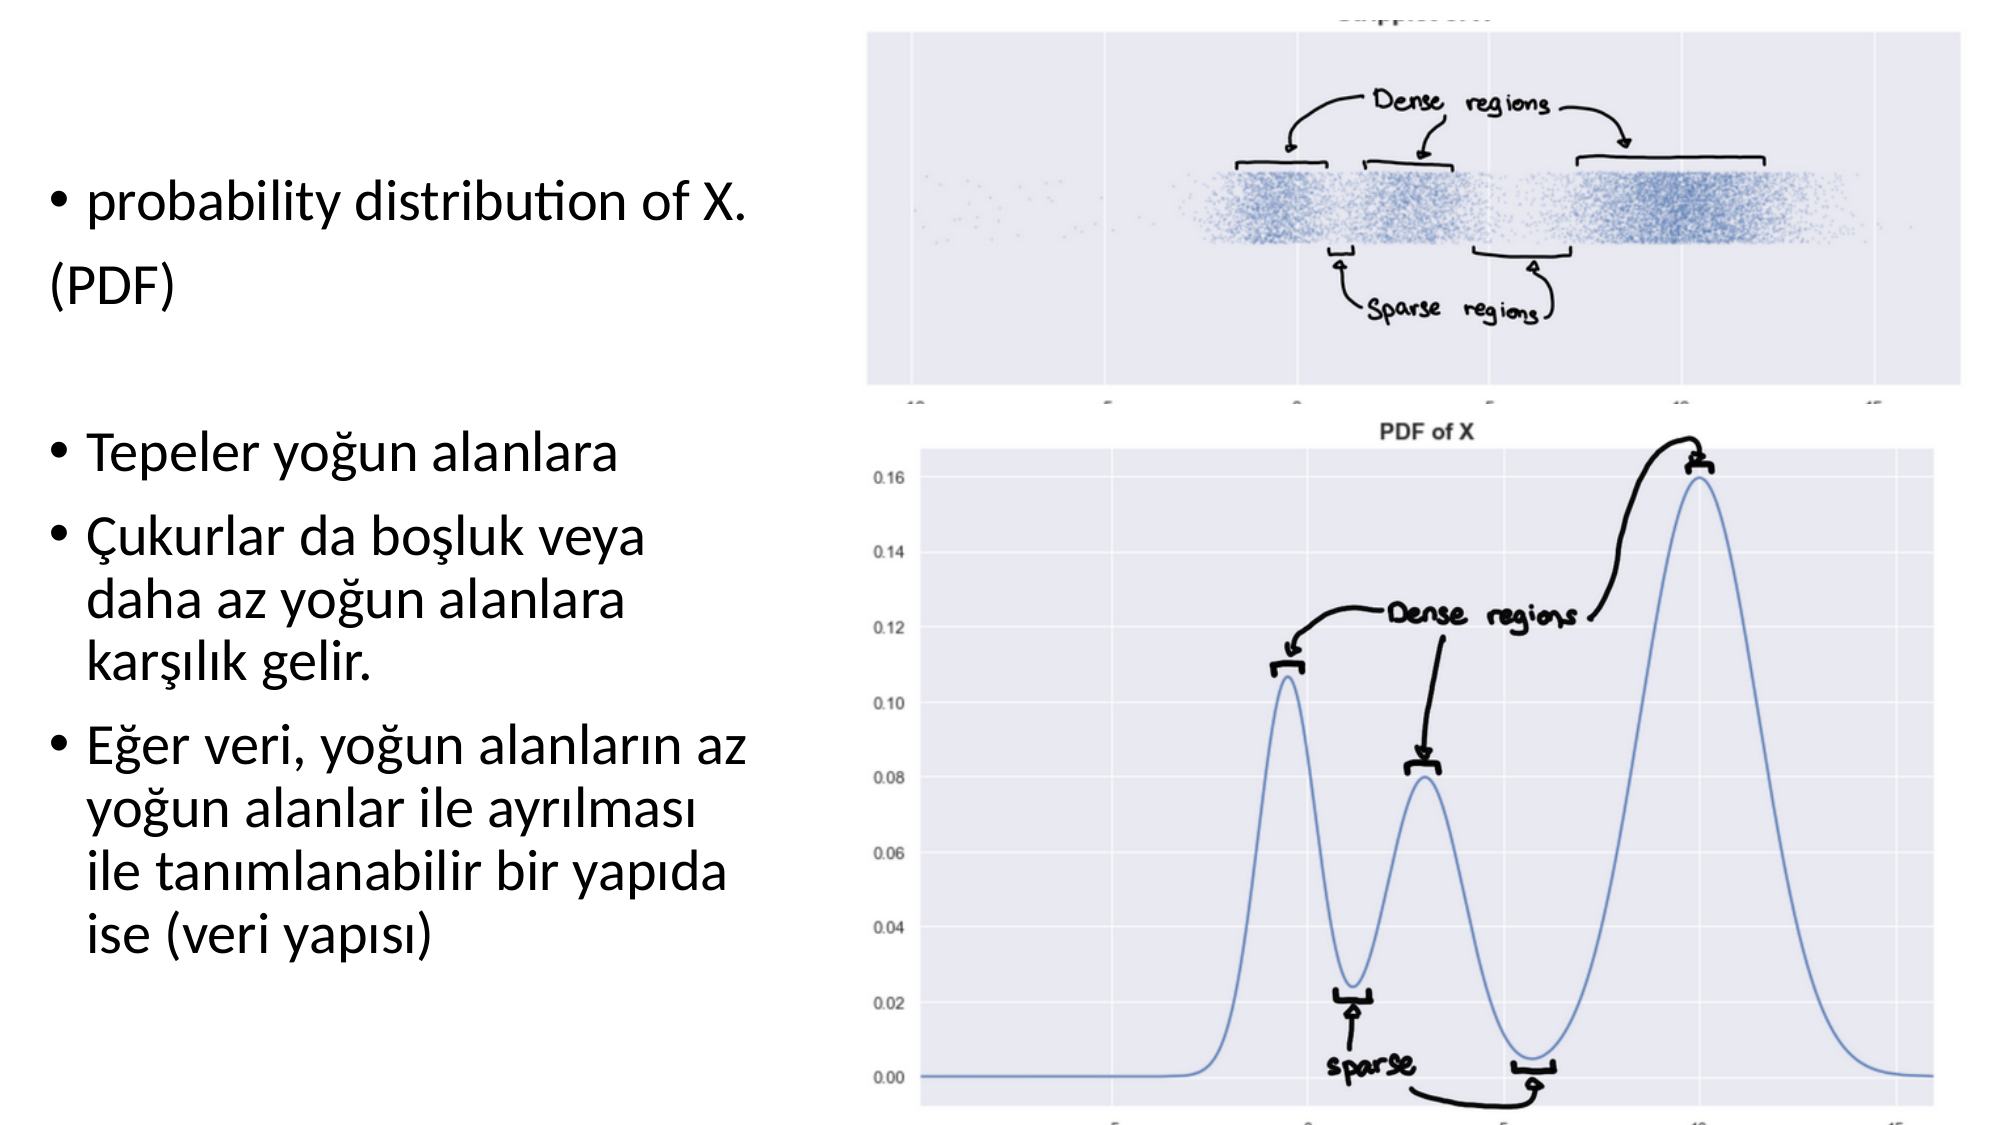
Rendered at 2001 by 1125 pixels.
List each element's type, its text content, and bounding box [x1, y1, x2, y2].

list probability distribution of X. (PDF) Tepeler yoğun alanlara Çukurlar da boşluk veya daha az yoğun alanlara karşılık gelir. Eğer veri, yoğun alanların az yoğun alanlar ile ayrılması ile tanımlanabilir bir yapıda ise (veri yapısı) [33, 162, 770, 994]
picture [835, 20, 2000, 1125]
